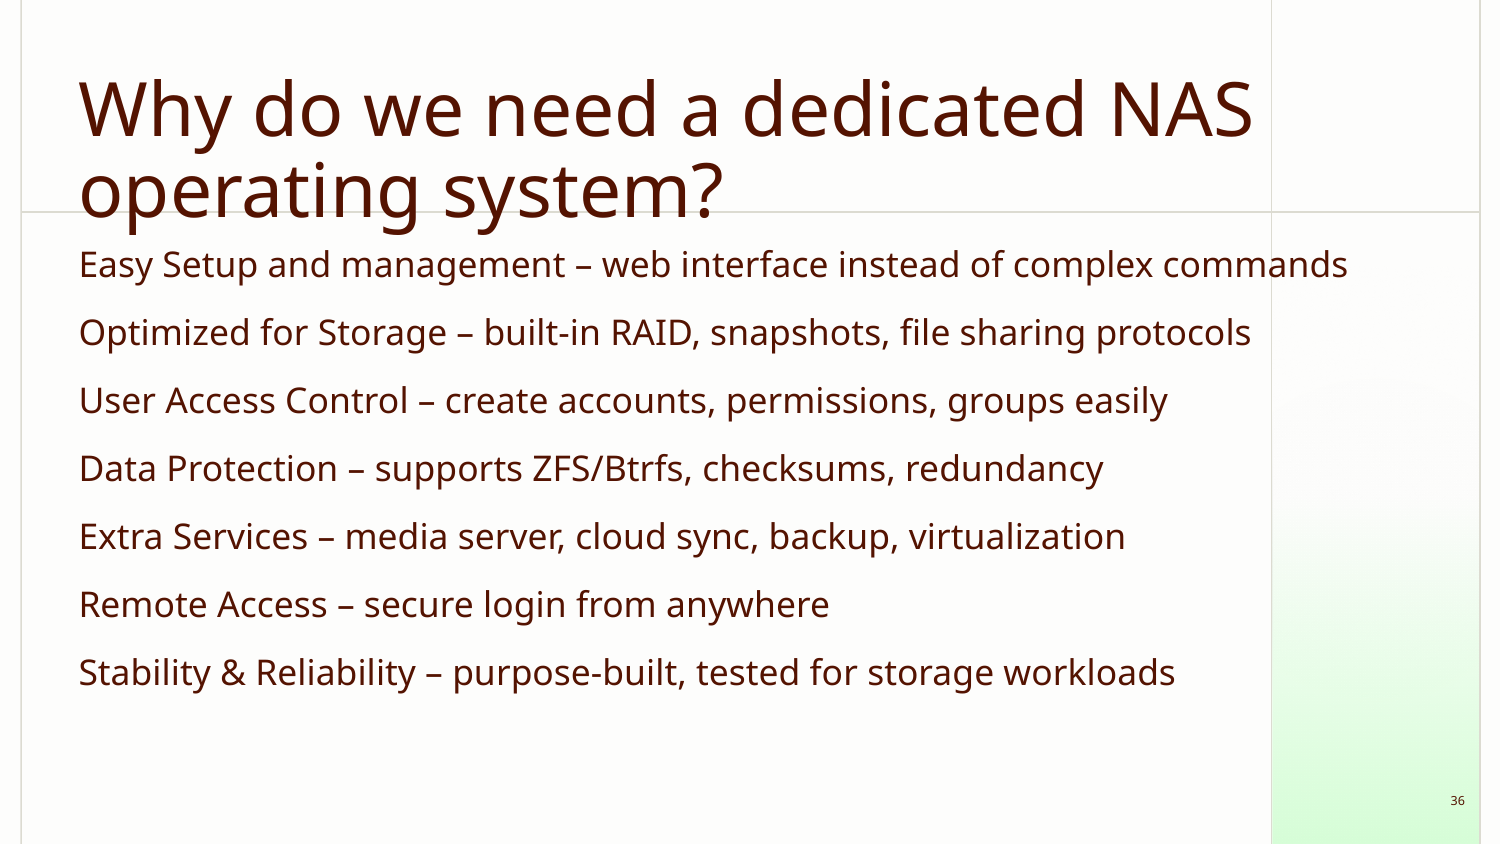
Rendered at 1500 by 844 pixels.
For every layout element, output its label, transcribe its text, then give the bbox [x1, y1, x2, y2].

slide_number ‹#› [1390, 778, 1481, 843]
title Why do we need a dedicated NAS operating system? [63, 56, 1369, 235]
picture [1272, 266, 1479, 844]
title Easy Setup and management – web interface instead of complex commands Optimized for Storage – built-in RAID, snapshots, file sharing protocols User Access Control – create accounts, permissions, groups easily Data Protection – supports ZFS/Btrfs, checksums, redundancy Extra Services – media server, cloud sync, backup, virtualization Remote Access – secure login from anywhere Stability & Reliability – purpose-built, tested for storage workloads [63, 235, 1437, 744]
